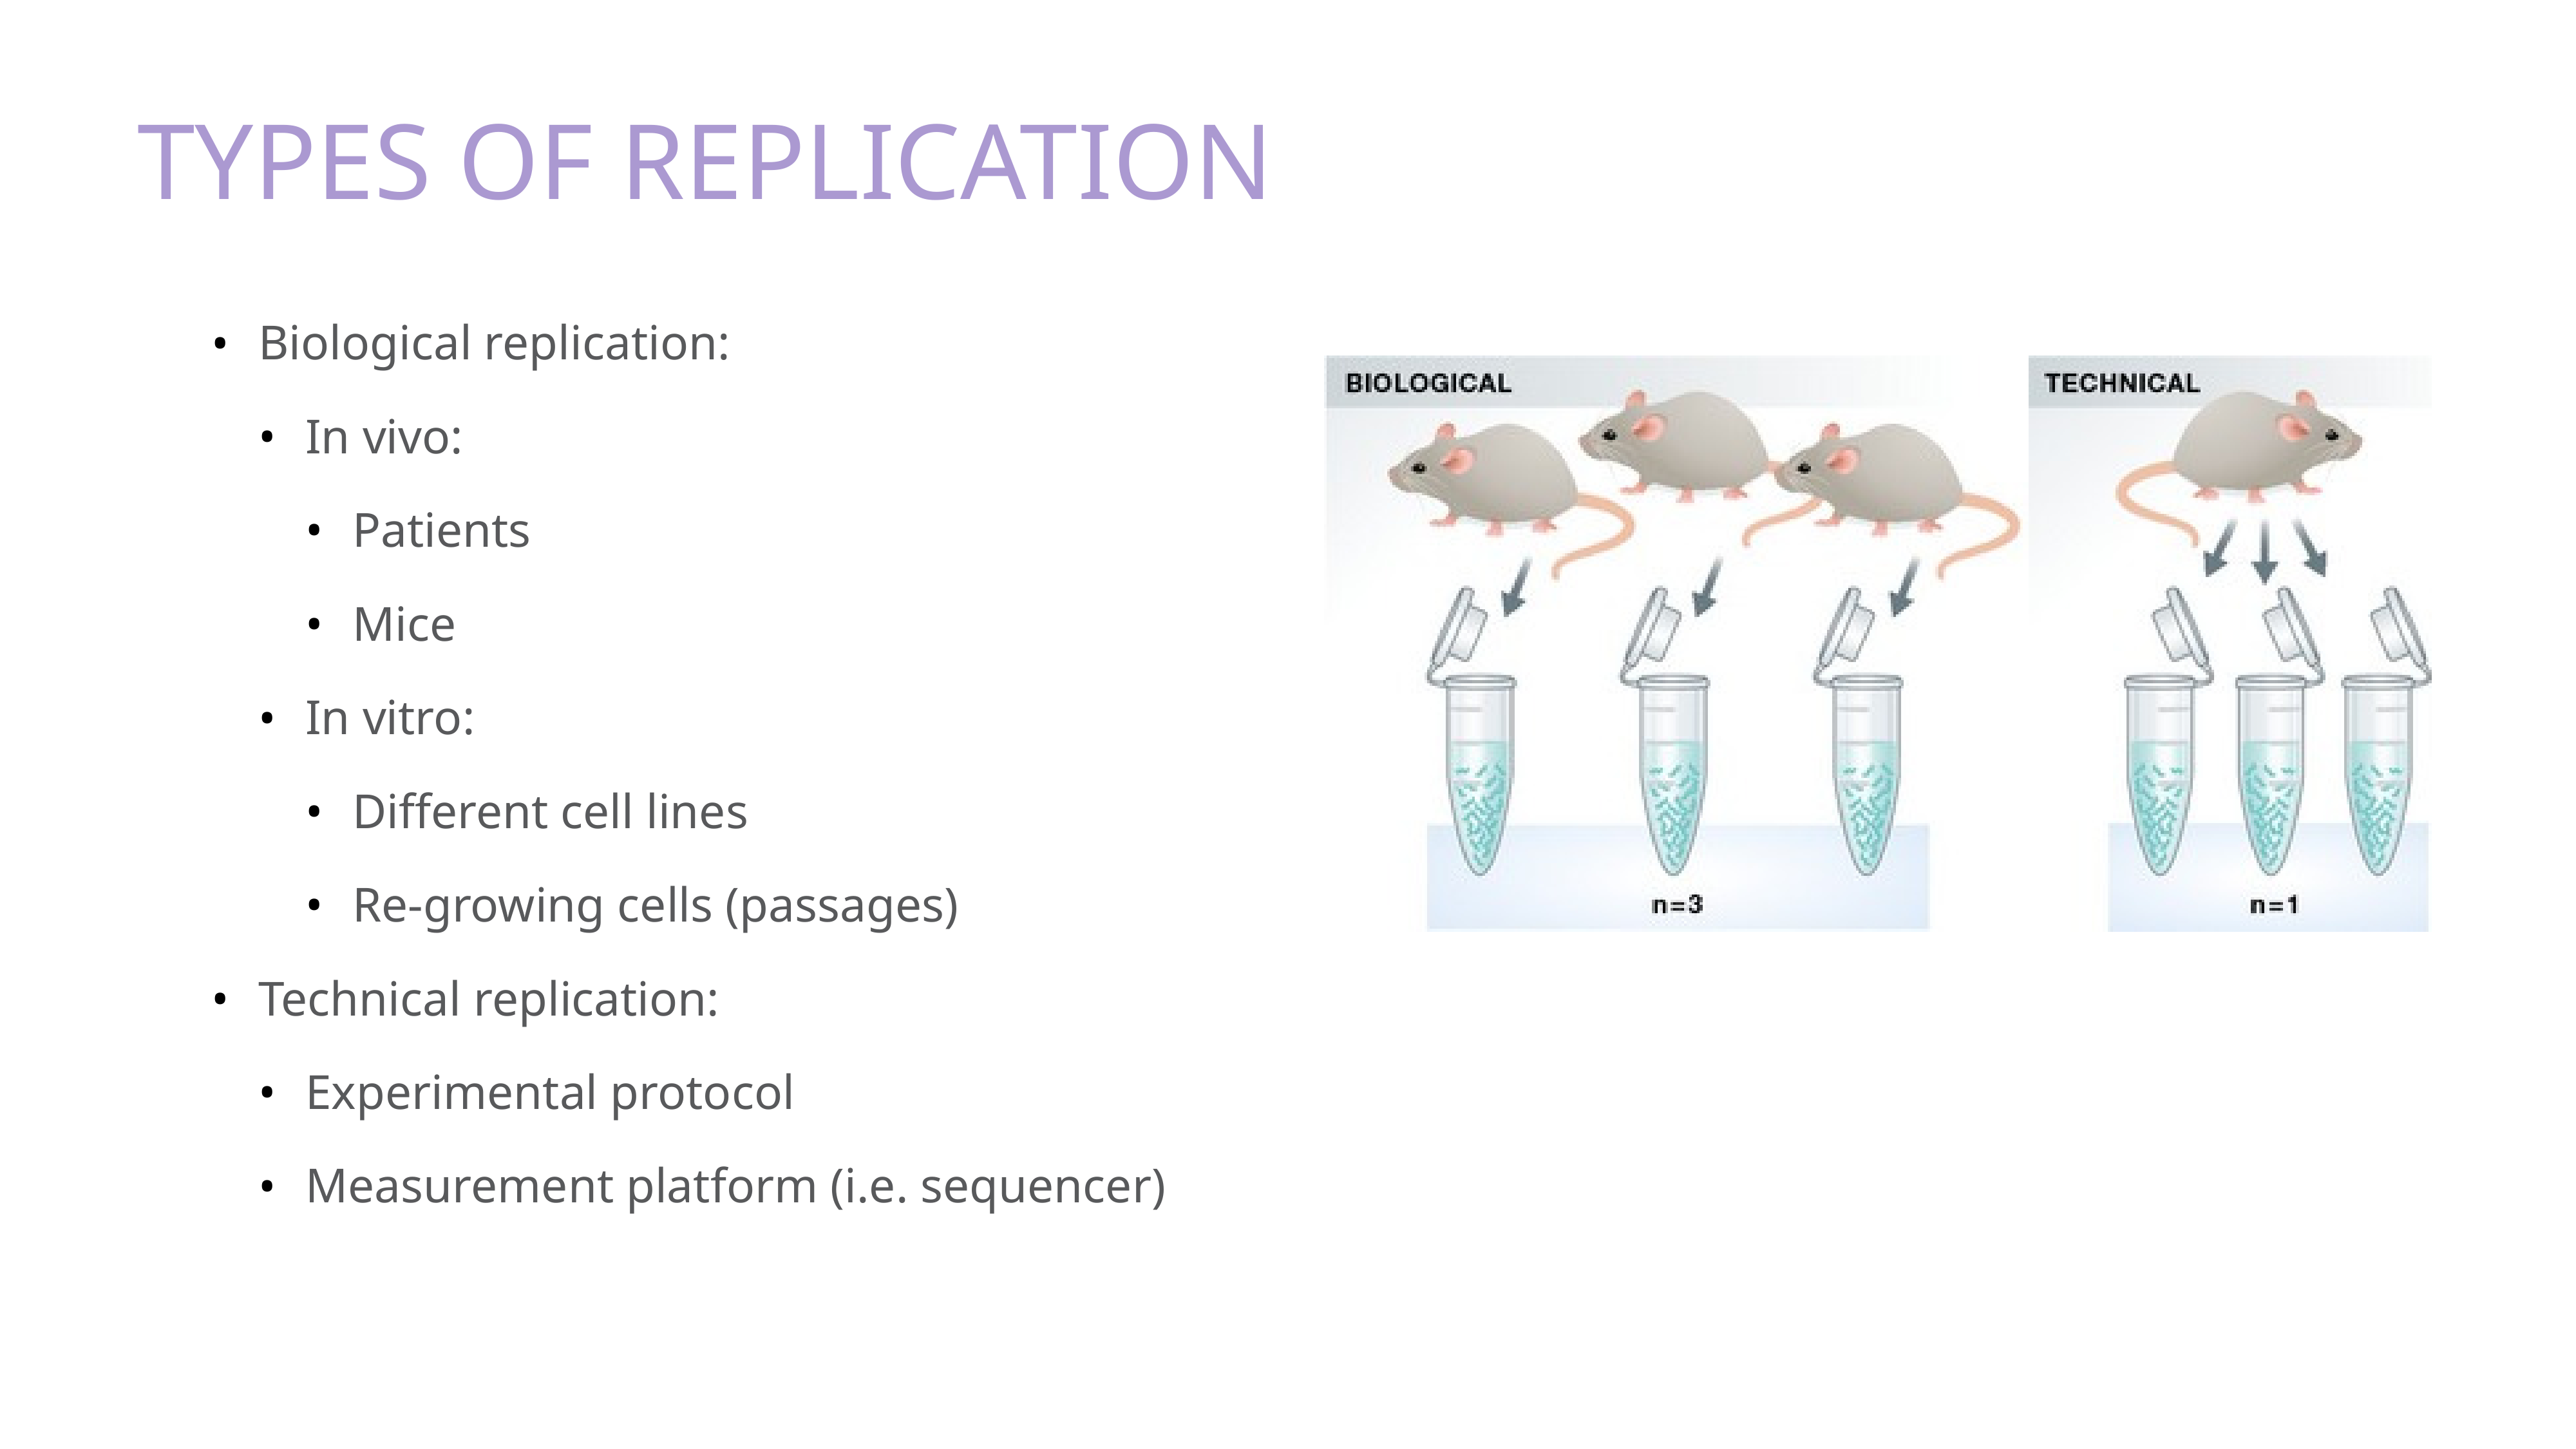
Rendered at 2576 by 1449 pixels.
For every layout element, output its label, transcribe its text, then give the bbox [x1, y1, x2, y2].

title Types of Replication [131, 114, 2454, 266]
list Biological replication: In vivo: Patients Mice In vitro: Different cell lines Re-growing cells (passages) Technical replication: Experimental protocol Measurement platform (i.e. sequencer) [206, 314, 1267, 1321]
picture [1324, 355, 2432, 932]
